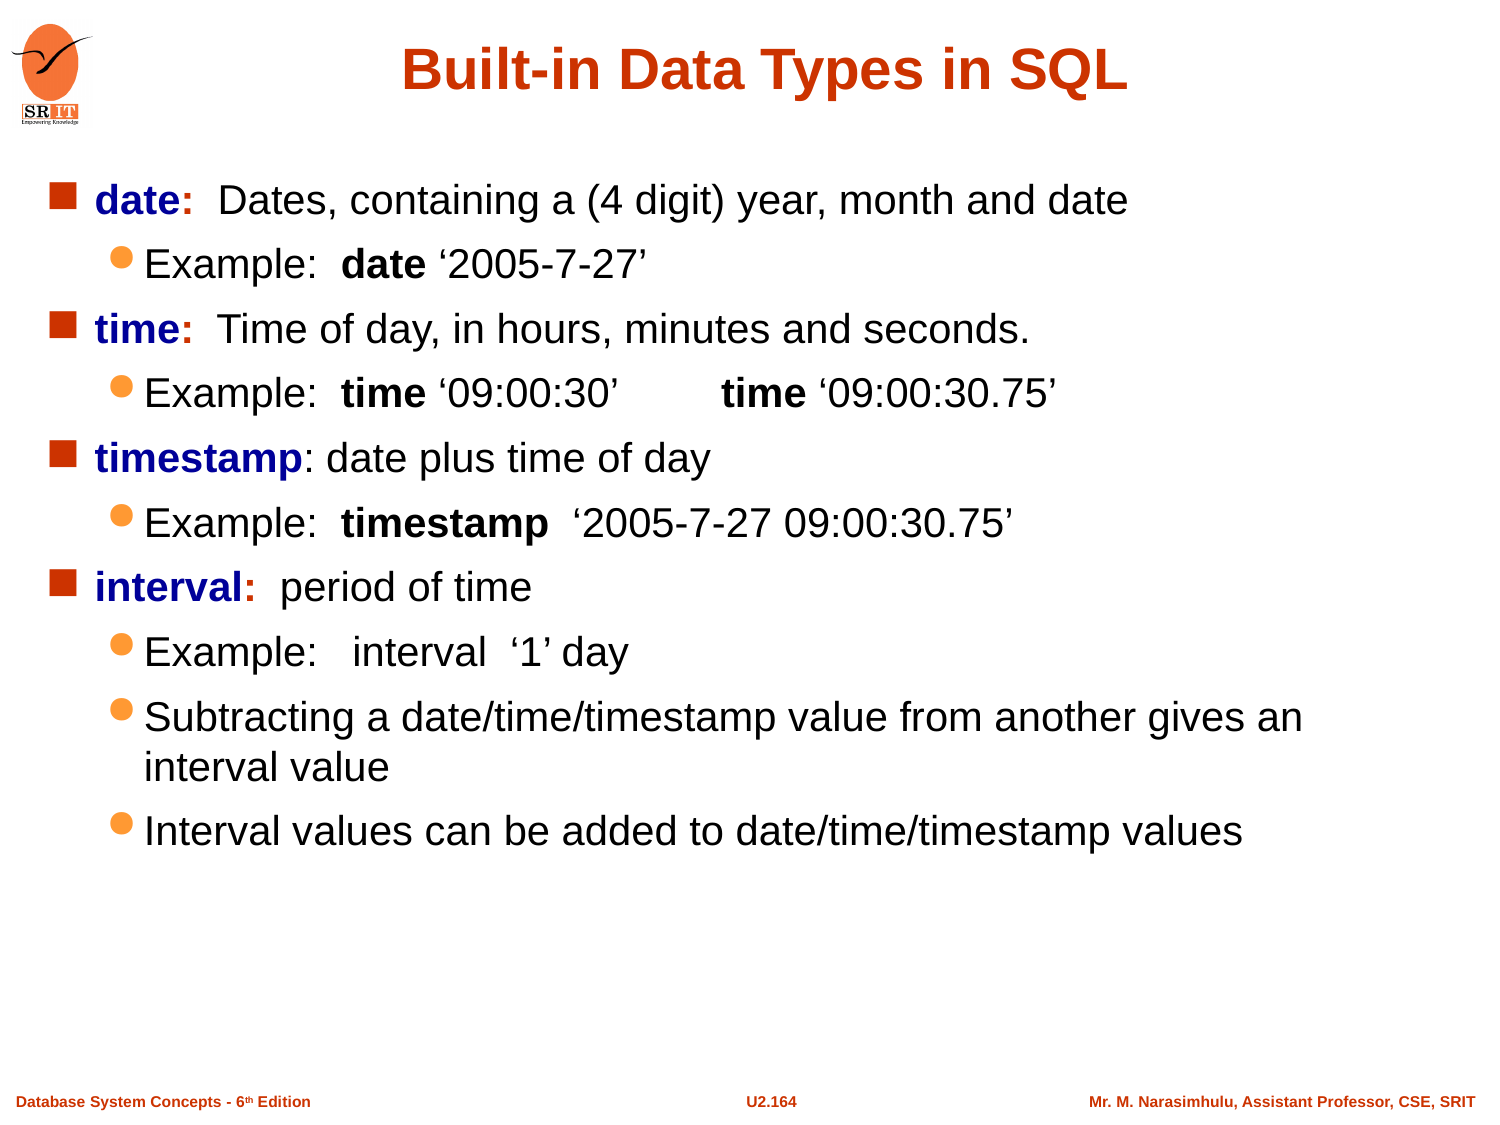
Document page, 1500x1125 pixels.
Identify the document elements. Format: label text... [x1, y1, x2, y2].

list date: Dates, containing a (4 digit) year, month and date Example: date ‘2005-7-27’ time: Time of day, in hours, minutes and seconds. Example: time ‘09:00:30’ time ‘09:00:30.75’ timestamp: date plus time of day Example: timestamp ‘2005-7-27 09:00:30.75’ interval: period of time Example: interval ‘1’ day Subtracting a date/time/timestamp value from another gives an interval value Interval values can be added to date/time/timestamp values [37, 164, 1429, 1045]
title Built-in Data Types in SQL [325, 40, 1220, 109]
picture [11, 19, 93, 128]
